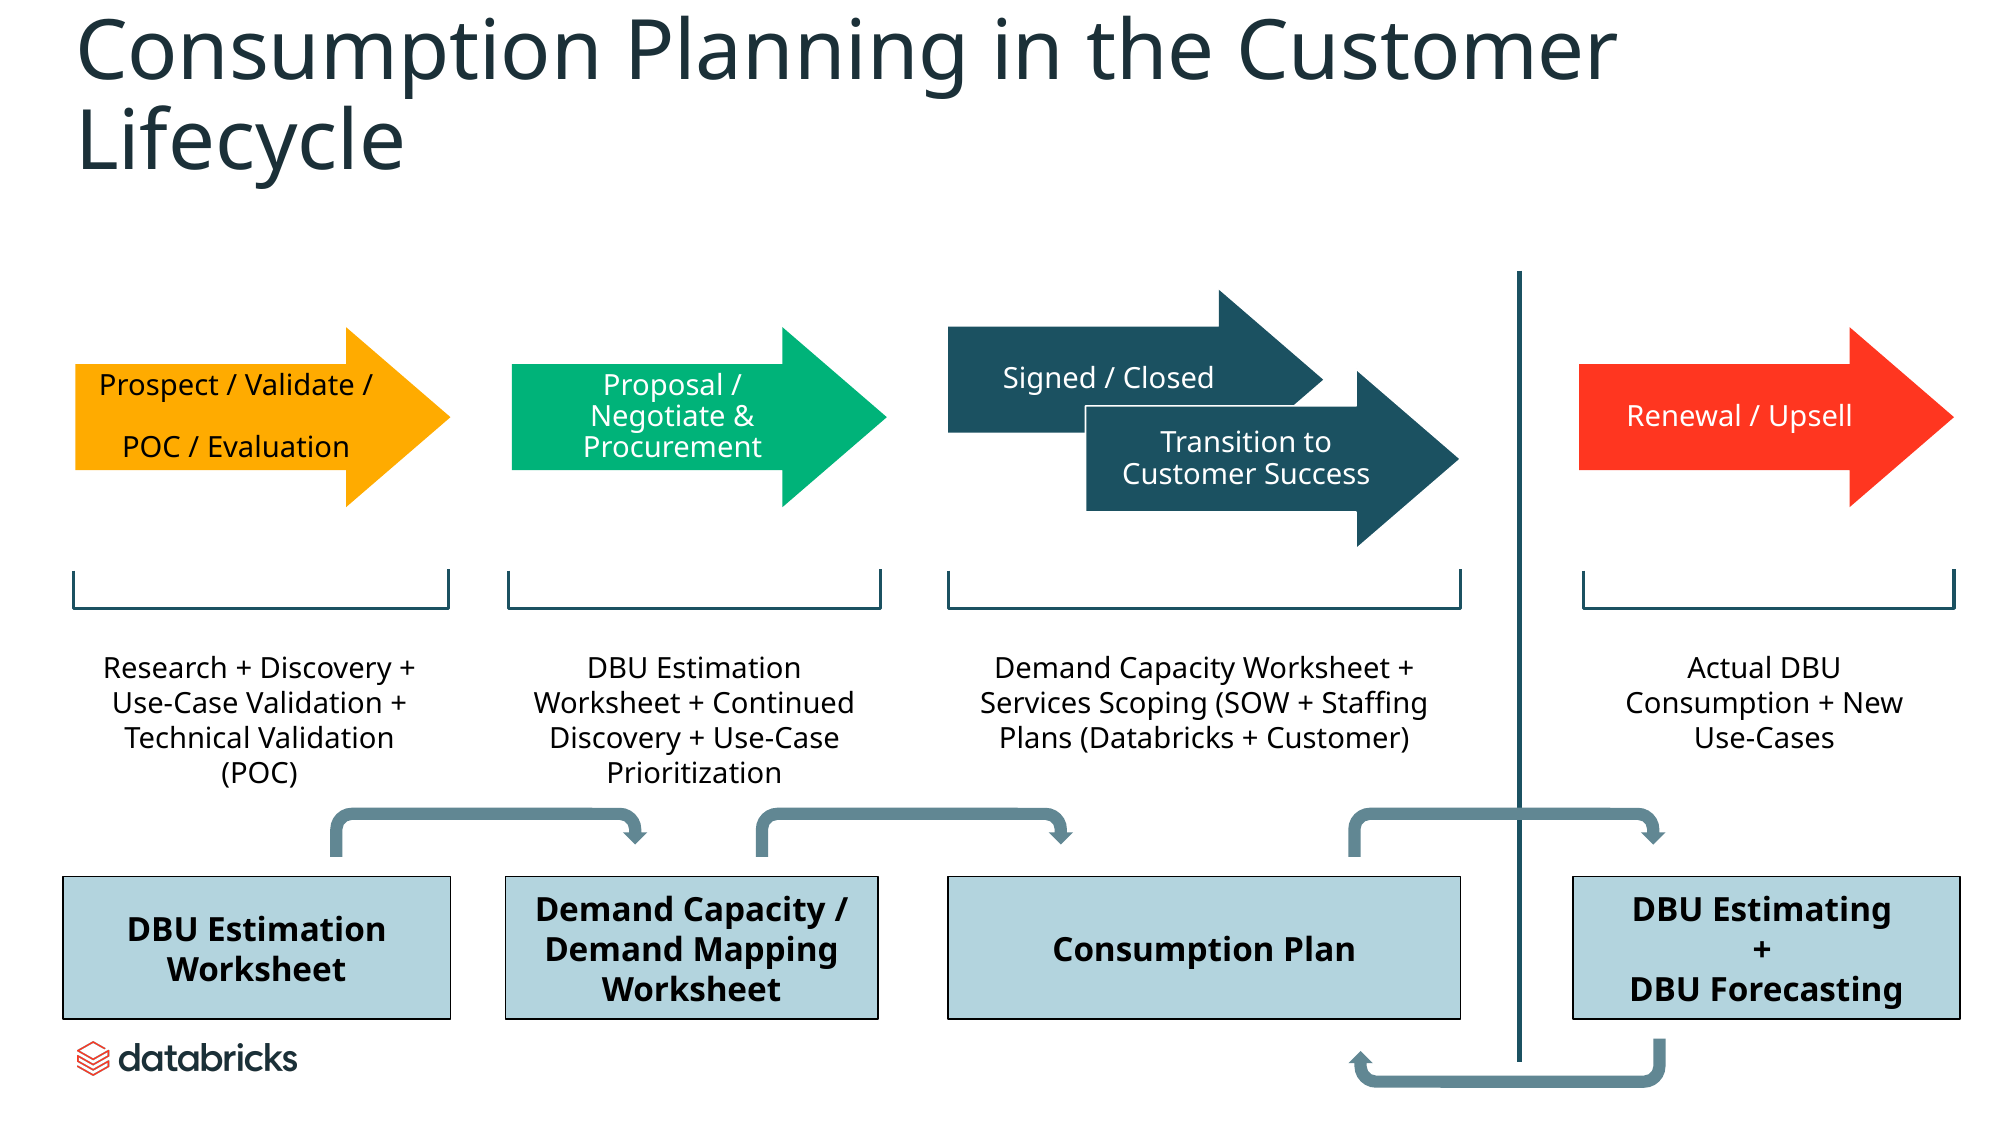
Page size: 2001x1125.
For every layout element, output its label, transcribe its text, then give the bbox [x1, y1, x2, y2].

text_box Demand Capacity Worksheet + Services Scoping (SOW + Staffing Plans (Databricks + Customer) [948, 634, 1461, 755]
text_box Prospect / Validate / POC / Evaluation [75, 327, 451, 508]
text_box Renewal / Upsell [1579, 327, 1955, 508]
text_box Demand Capacity / Demand Mapping Worksheet [505, 876, 878, 1019]
text_box DBU Estimation Worksheet [62, 876, 451, 1019]
text_box [1348, 1038, 1666, 1088]
text_box [755, 807, 1074, 857]
text_box Actual DBU Consumption + New Use-Cases [1578, 634, 1951, 745]
text_box DBU Estimating + DBU Forecasting [1572, 876, 1961, 1019]
picture [77, 1041, 297, 1076]
text_box [948, 569, 1461, 609]
title Consumption Planning in the Customer Lifecycle [75, 37, 1920, 188]
text_box [508, 569, 881, 609]
text_box [1525, 807, 1666, 845]
text_box Signed / Closed [948, 289, 1324, 433]
text_box DBU Estimation Worksheet + Continued Discovery + Use-Case Prioritization [508, 634, 881, 755]
text_box [1583, 569, 1954, 609]
text_box Transition to Customer Success [1085, 368, 1461, 549]
text_box [73, 569, 449, 609]
text_box [1348, 807, 1515, 857]
text_box Proposal / Negotiate & Procurement [511, 327, 887, 508]
text_box [330, 807, 648, 857]
text_box Research + Discovery + Use-Case Validation + Technical Validation (POC) [68, 634, 451, 755]
text_box Consumption Plan [948, 876, 1461, 1019]
